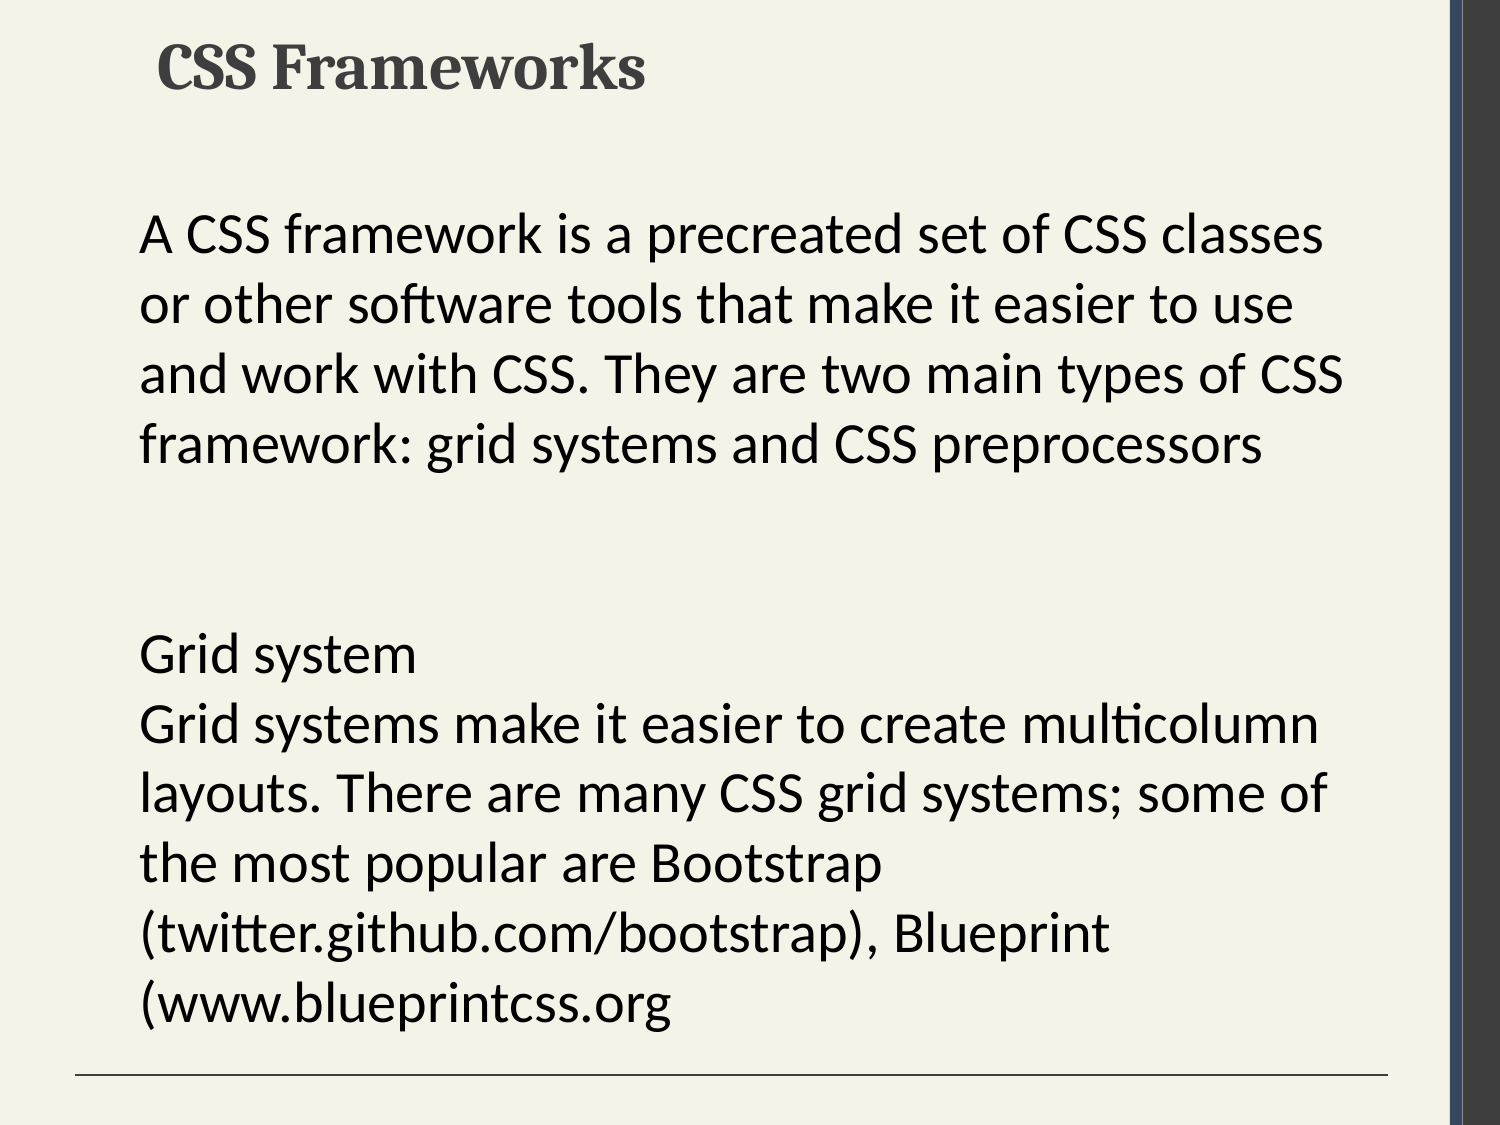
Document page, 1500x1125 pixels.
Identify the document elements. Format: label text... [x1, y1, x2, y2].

text_box A CSS framework is a precreated set of CSS classes or other software tools that make it easier to use and work with CSS. They are two main types of CSS framework: grid systems and CSS preprocessors Grid system Grid systems make it easier to create multicolumn layouts. There are many CSS grid systems; some of the most popular are Bootstrap (twitter.github.com/bootstrap), Blueprint (www.blueprintcss.org [125, 187, 1375, 1125]
title CSS Frameworks [157, 23, 1343, 104]
